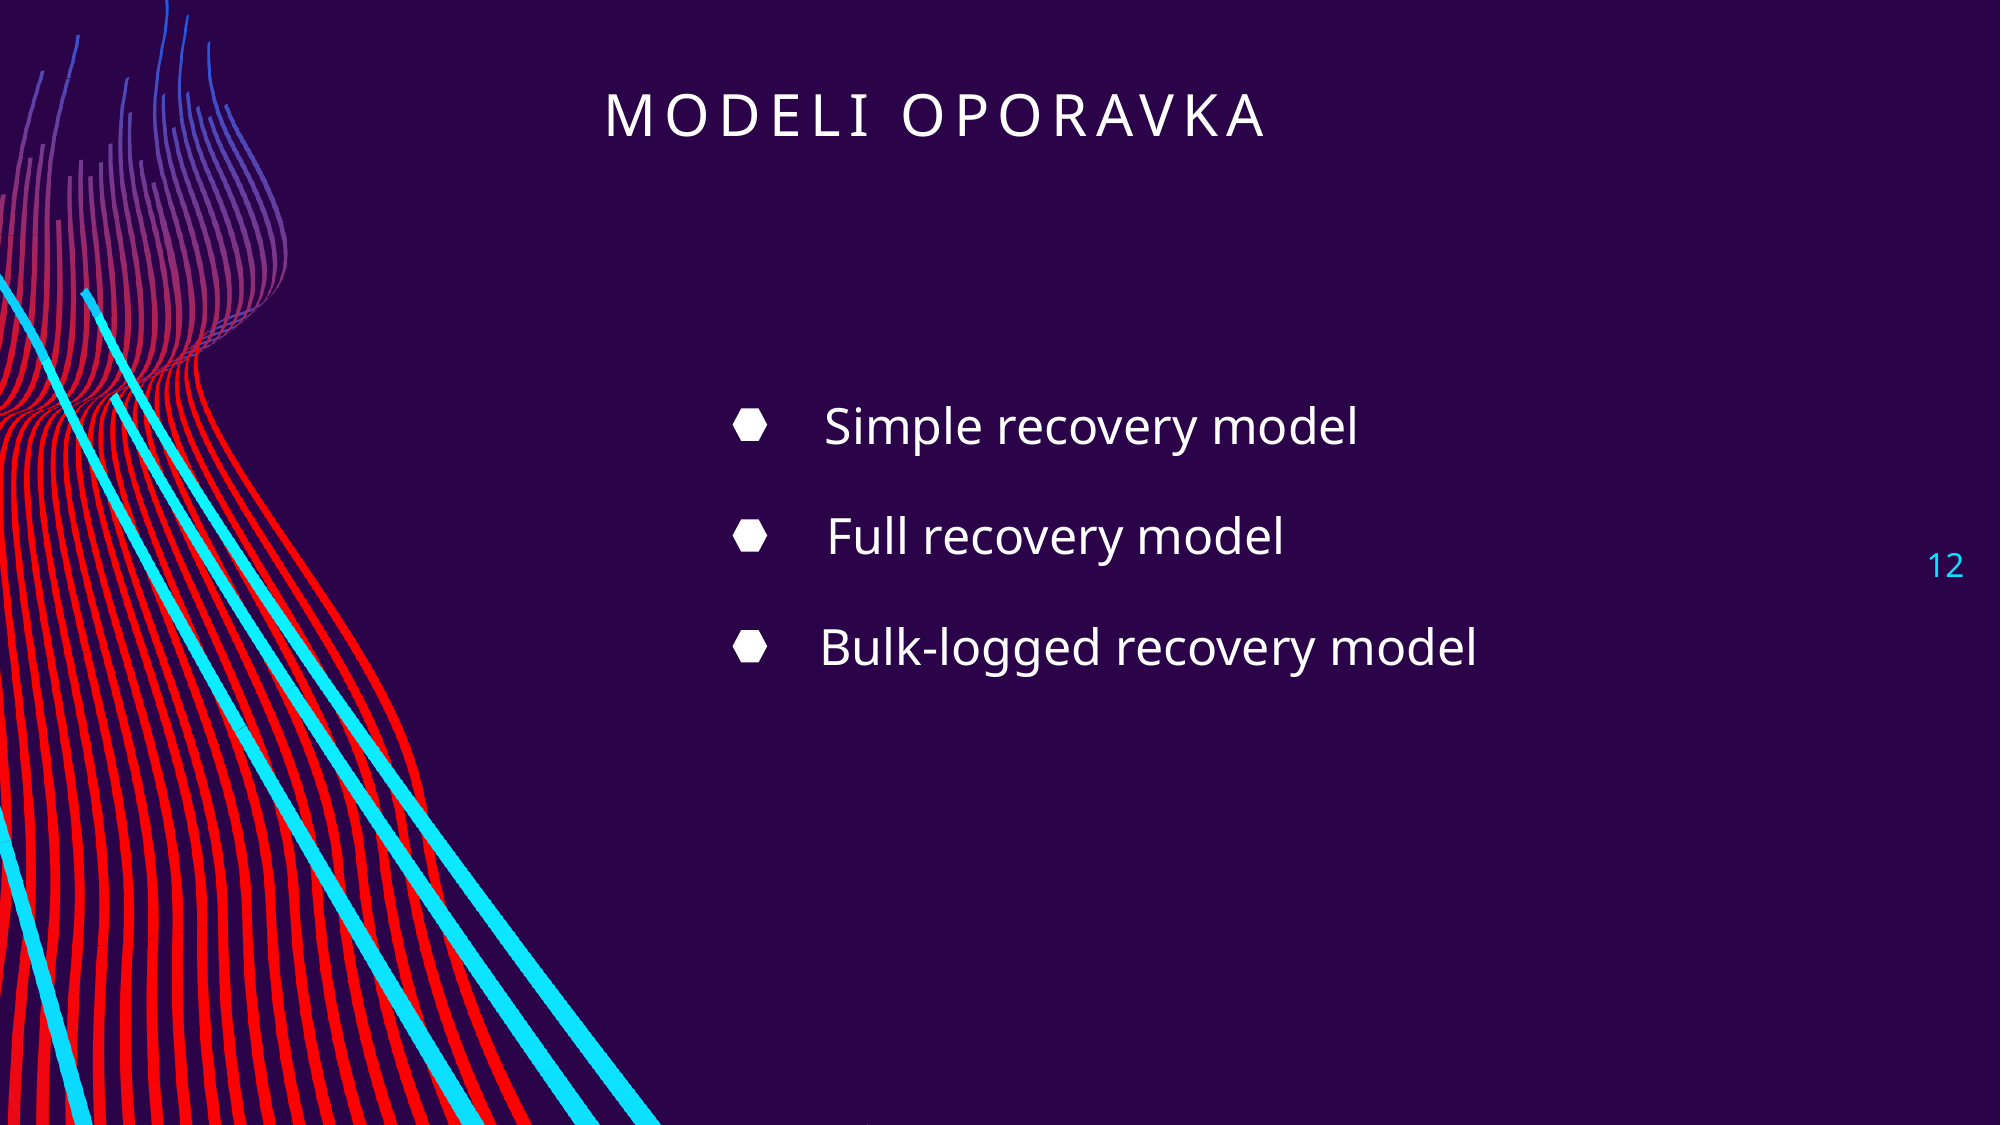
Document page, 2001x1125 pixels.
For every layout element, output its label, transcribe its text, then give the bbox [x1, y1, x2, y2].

text_box [732, 519, 768, 552]
title Modeli oporavka [589, 79, 1546, 189]
text_box Simple recovery model [810, 386, 1376, 462]
text_box Full recovery model [811, 497, 1301, 573]
text_box [732, 630, 768, 663]
slide_number 12 [1889, 519, 1980, 615]
text_box [732, 408, 768, 441]
text_box Bulk-logged recovery model [804, 608, 1494, 684]
picture [0, 0, 2000, 1125]
